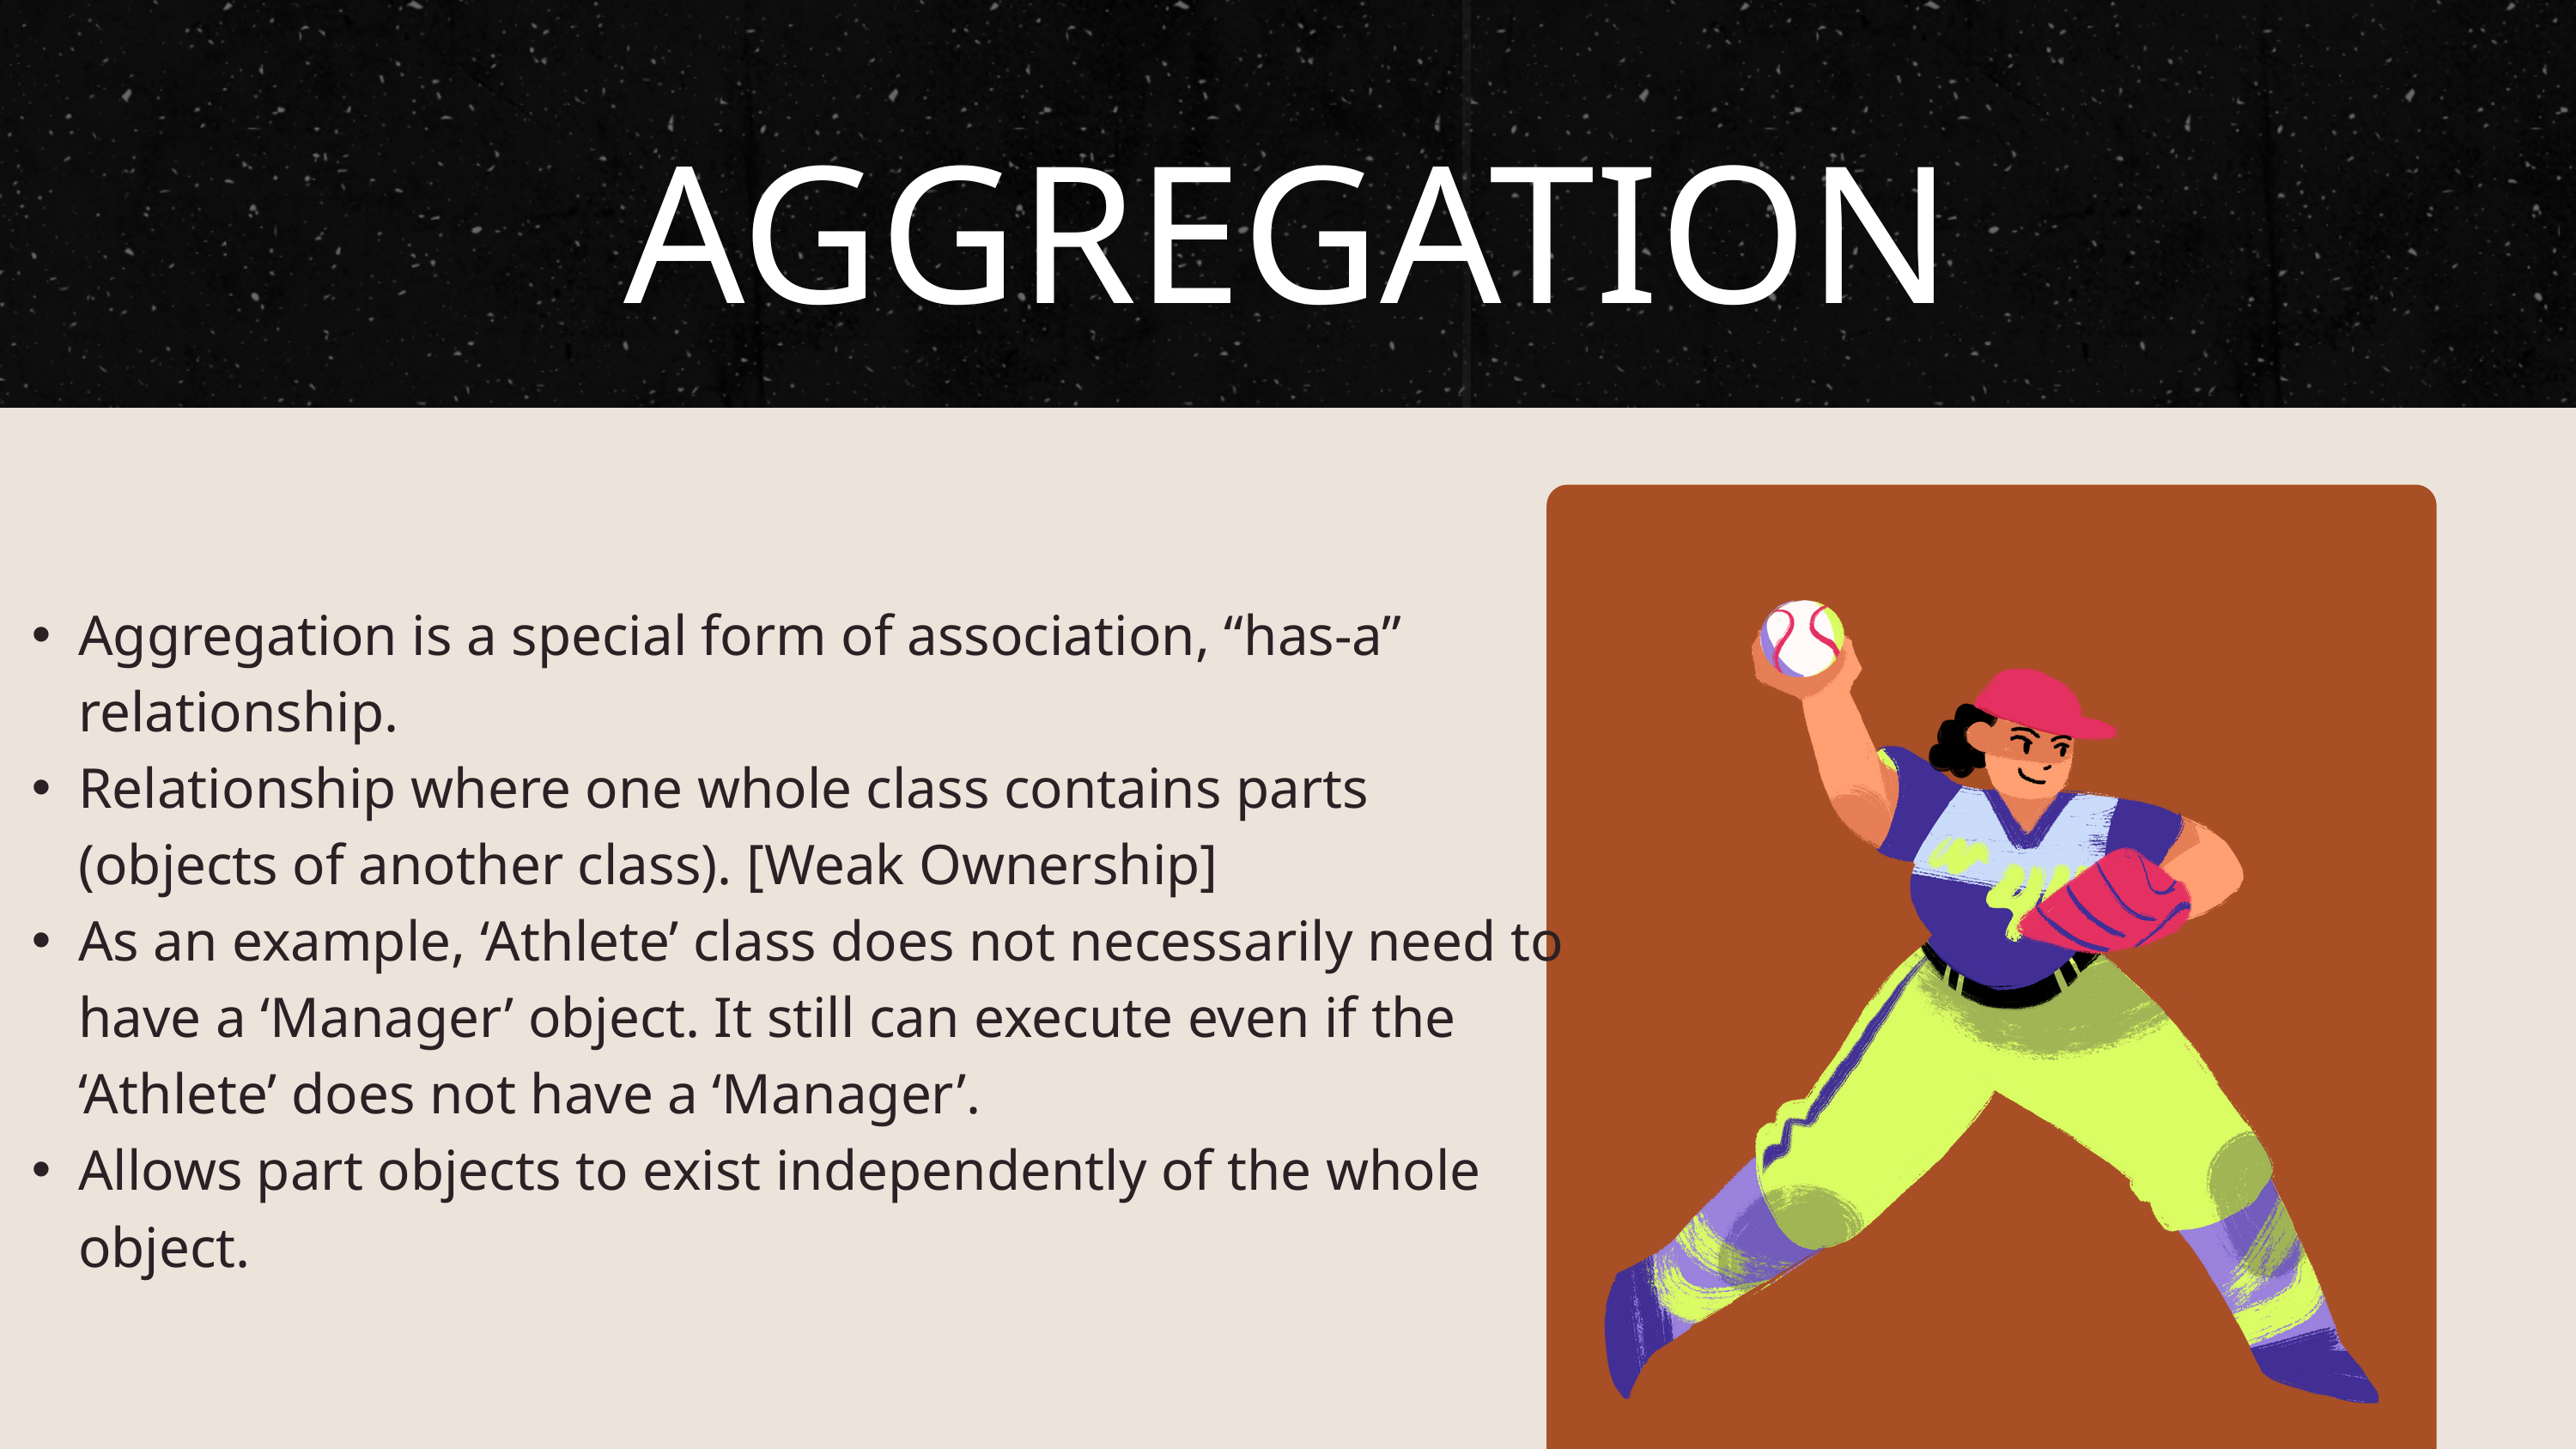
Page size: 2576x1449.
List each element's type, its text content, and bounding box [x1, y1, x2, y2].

text_box [0, 0, 1047, 408]
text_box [1546, 484, 2437, 1449]
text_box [1053, 0, 1523, 1449]
text_box AGGREGATION [1529, 139, 2441, 342]
text_box Aggregation is a special form of association, “has-a” relationship. Relationship where one whole class contains parts (objects of another class). [Weak Ownership] As an example, ‘Athlete’ class does not necessarily need to have a ‘Manager’ object. It still can execute even if the ‘Athlete’ does not have a ‘Manager’. Allows part objects to exist independently of the whole object. [1529, 590, 1541, 1355]
text_box AGGREGATION [135, 139, 1047, 342]
text_box [1529, 0, 2576, 408]
text_box Aggregation is a special form of association, “has-a” relationship. Relationship where one whole class contains parts (objects of another class). [Weak Ownership] As an example, ‘Athlete’ class does not necessarily need to have a ‘Manager’ object. It still can execute even if the ‘Athlete’ does not have a ‘Manager’. Allows part objects to exist independently of the whole object. [0, 590, 1047, 1355]
